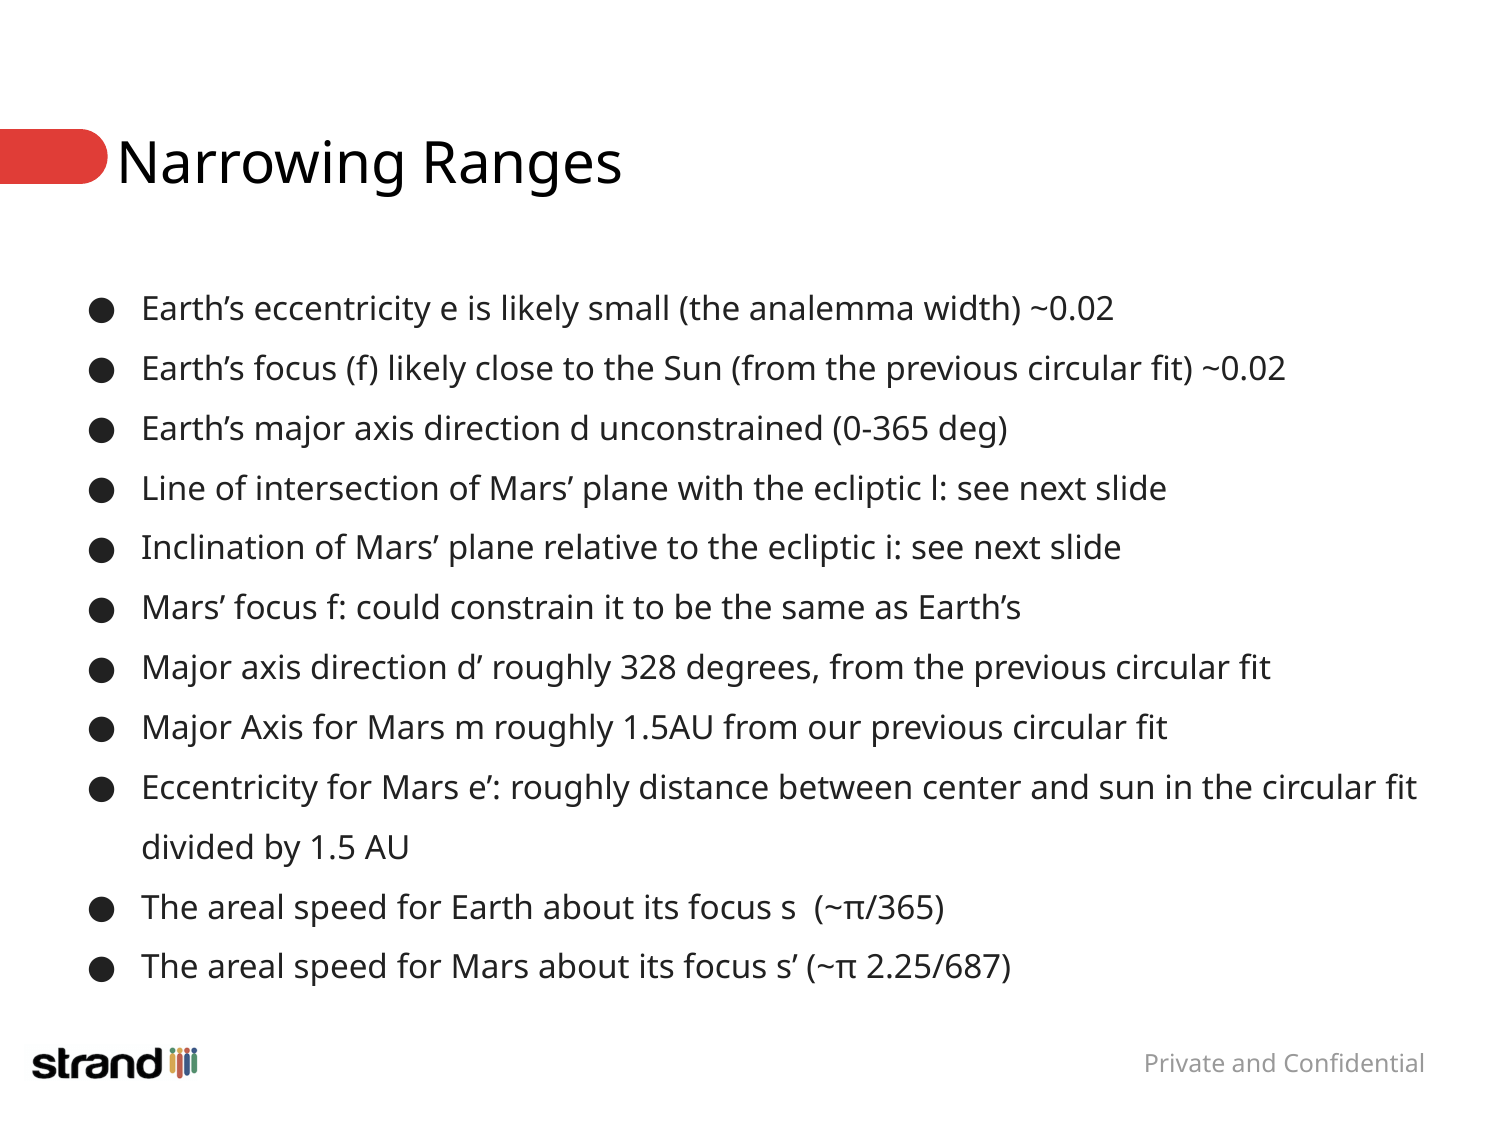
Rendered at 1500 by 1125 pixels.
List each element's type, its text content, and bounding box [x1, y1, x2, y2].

title Narrowing Ranges [101, 109, 1499, 236]
list Earth’s eccentricity e is likely small (the analemma width) ~0.02 Earth’s focus (f) likely close to the Sun (from the previous circular fit) ~0.02 Earth’s major axis direction d unconstrained (0-365 deg) Line of intersection of Mars’ plane with the ecliptic l: see next slide Inclination of Mars’ plane relative to the ecliptic i: see next slide Mars’ focus f: could constrain it to be the same as Earth’s Major axis direction d’ roughly 328 degrees, from the previous circular fit Major Axis for Mars m roughly 1.5AU from our previous circular fit Eccentricity for Mars e’: roughly distance between center and sun in the circular fit divided by 1.5 AU The areal speed for Earth about its focus s (~π/365) The areal speed for Mars about its focus s’ (~π 2.25/687) [51, 252, 1449, 1000]
picture [24, 1044, 198, 1081]
